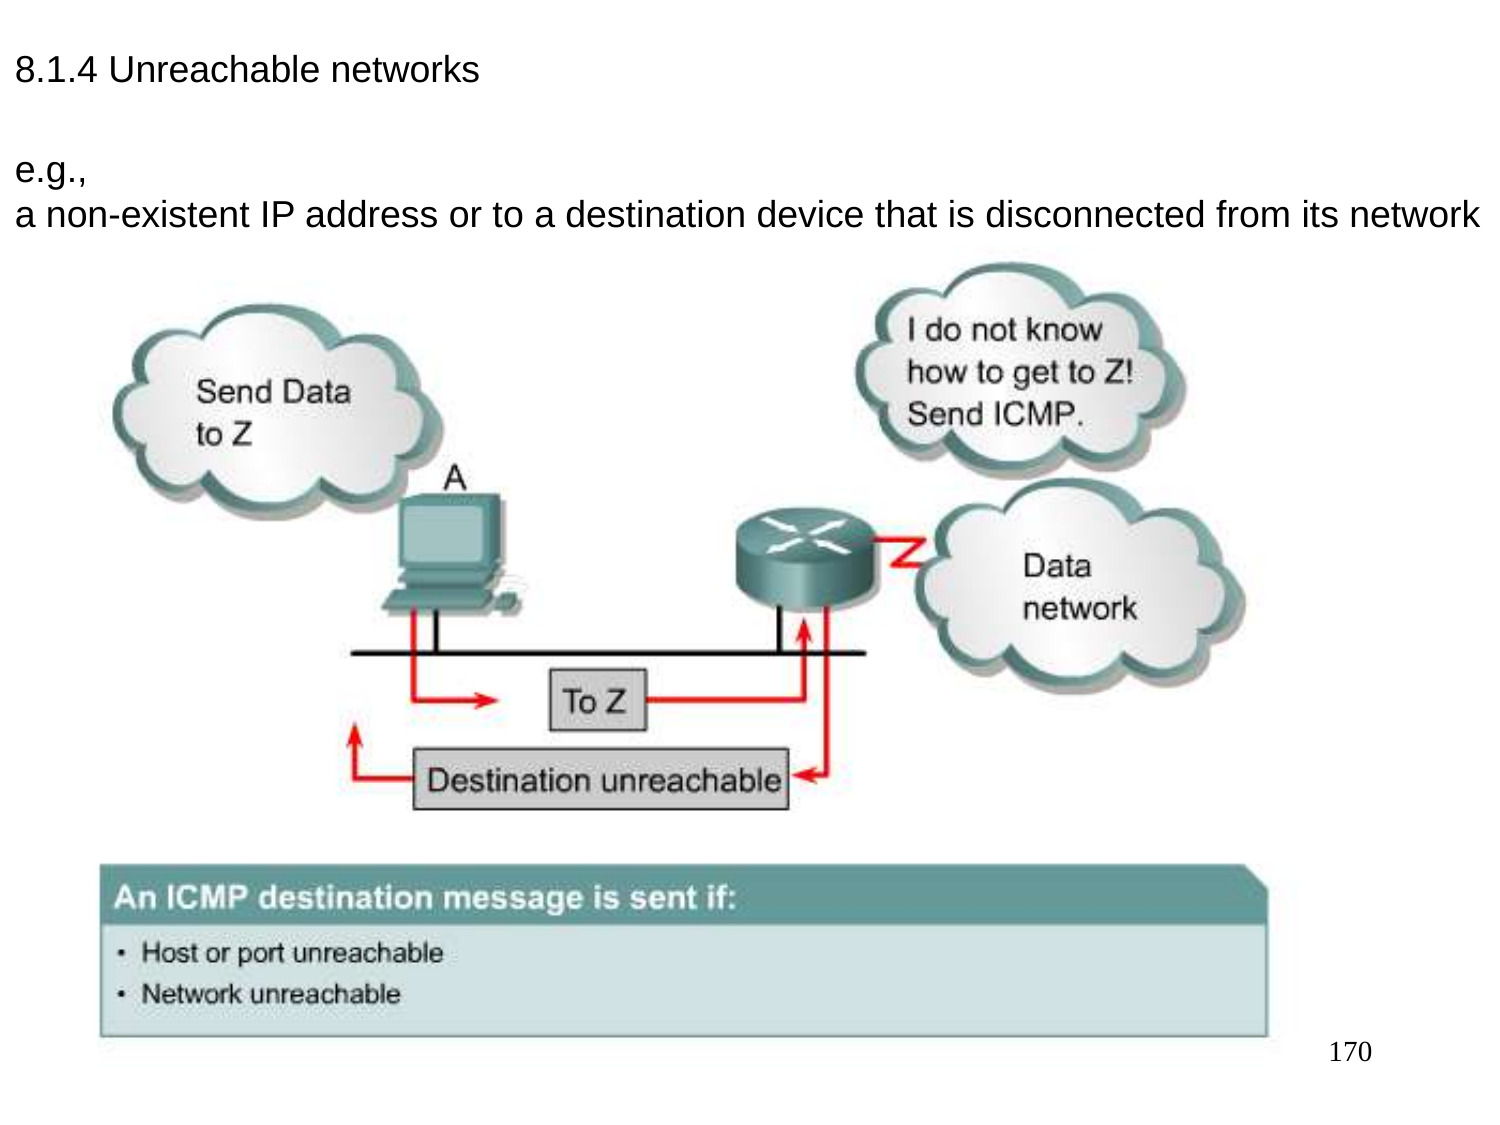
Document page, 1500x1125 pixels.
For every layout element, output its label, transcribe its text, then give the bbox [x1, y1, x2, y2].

text_box e.g., a non-existent IP address or to a destination device that is disconnected from its network [0, 137, 1500, 243]
slide_number 170 [1074, 1024, 1388, 1101]
picture [64, 213, 1318, 1068]
text_box 8.1.4 Unreachable networks [0, 37, 1500, 98]
